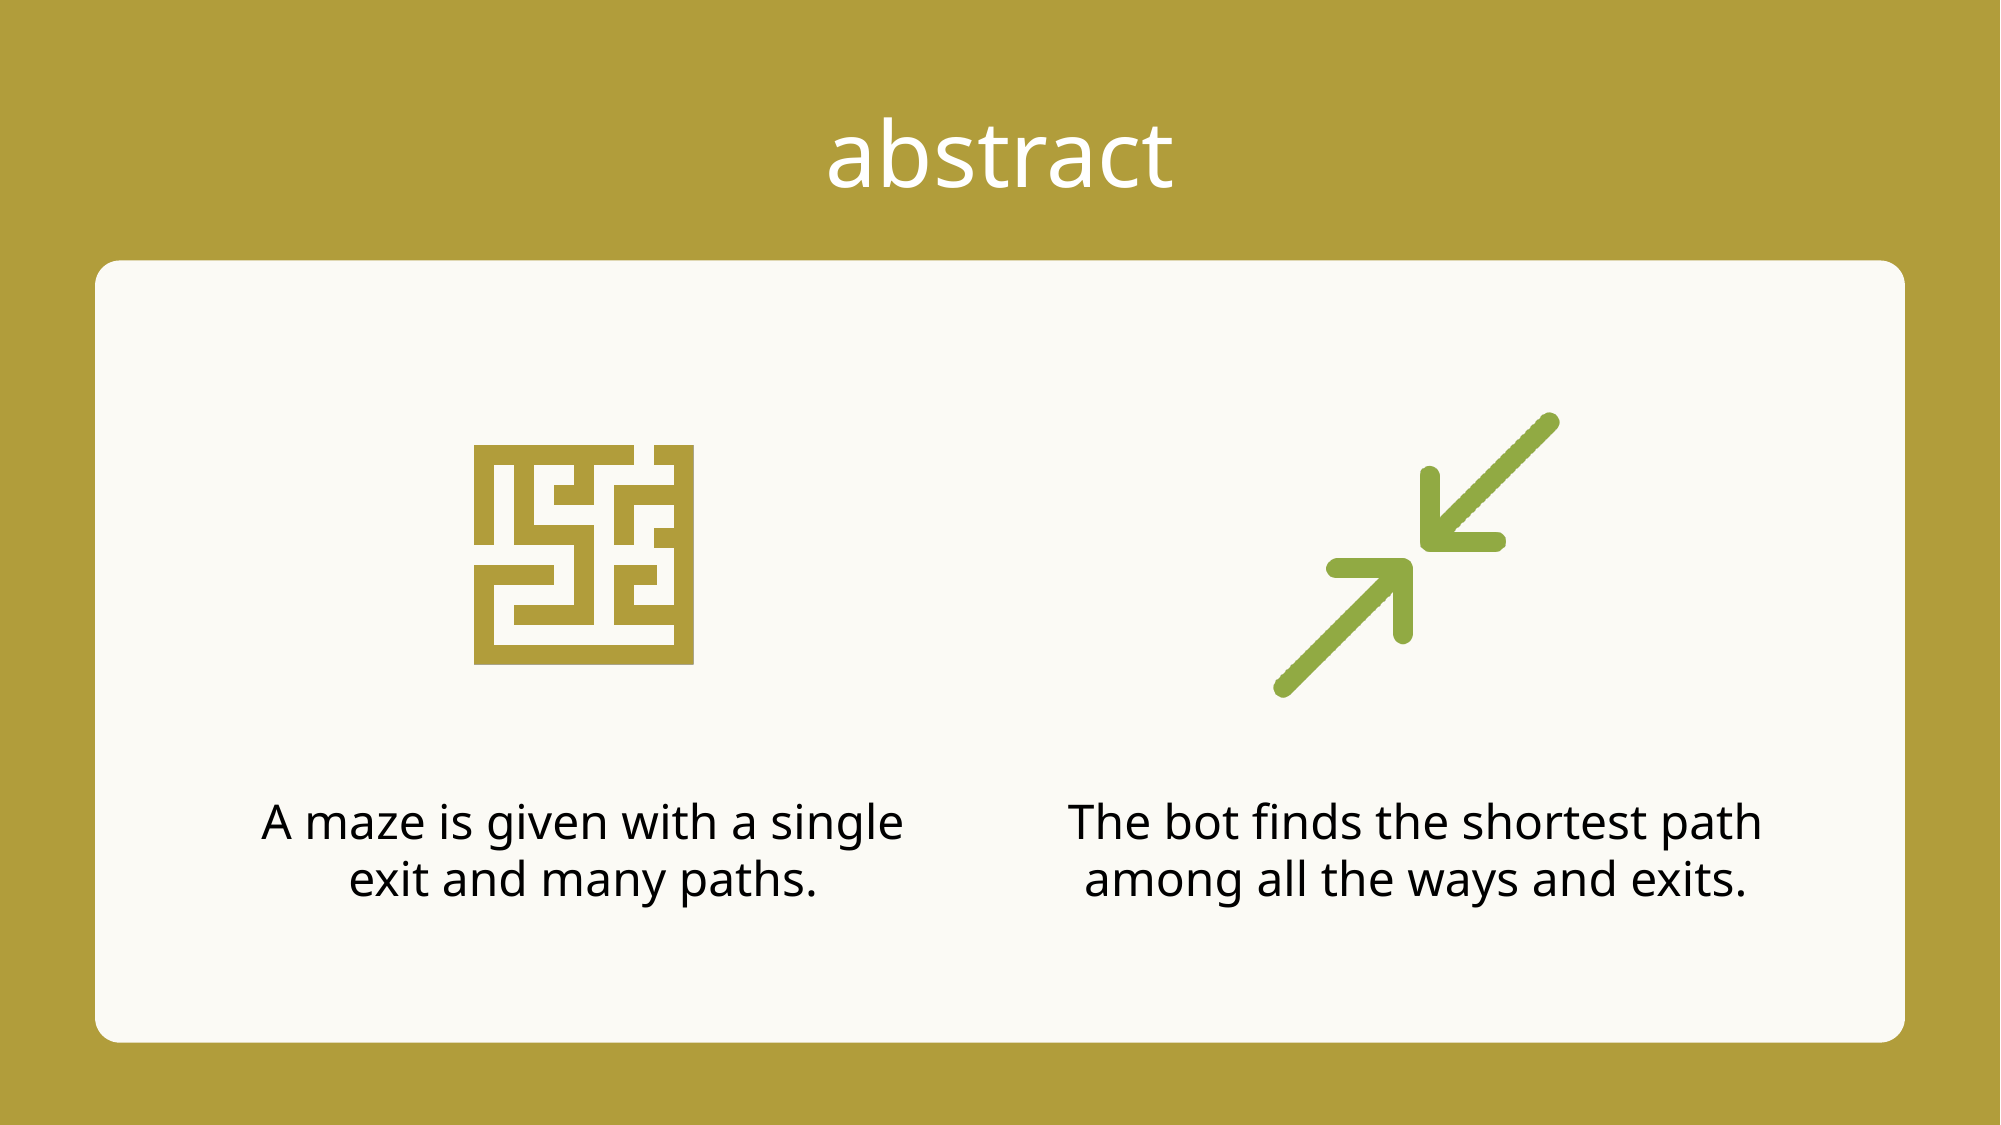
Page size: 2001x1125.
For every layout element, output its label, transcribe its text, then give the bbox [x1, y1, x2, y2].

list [137, 295, 1863, 1010]
text_box [94, 259, 1906, 1044]
text_box [0, 0, 2000, 1125]
title abstract [137, 75, 1863, 241]
